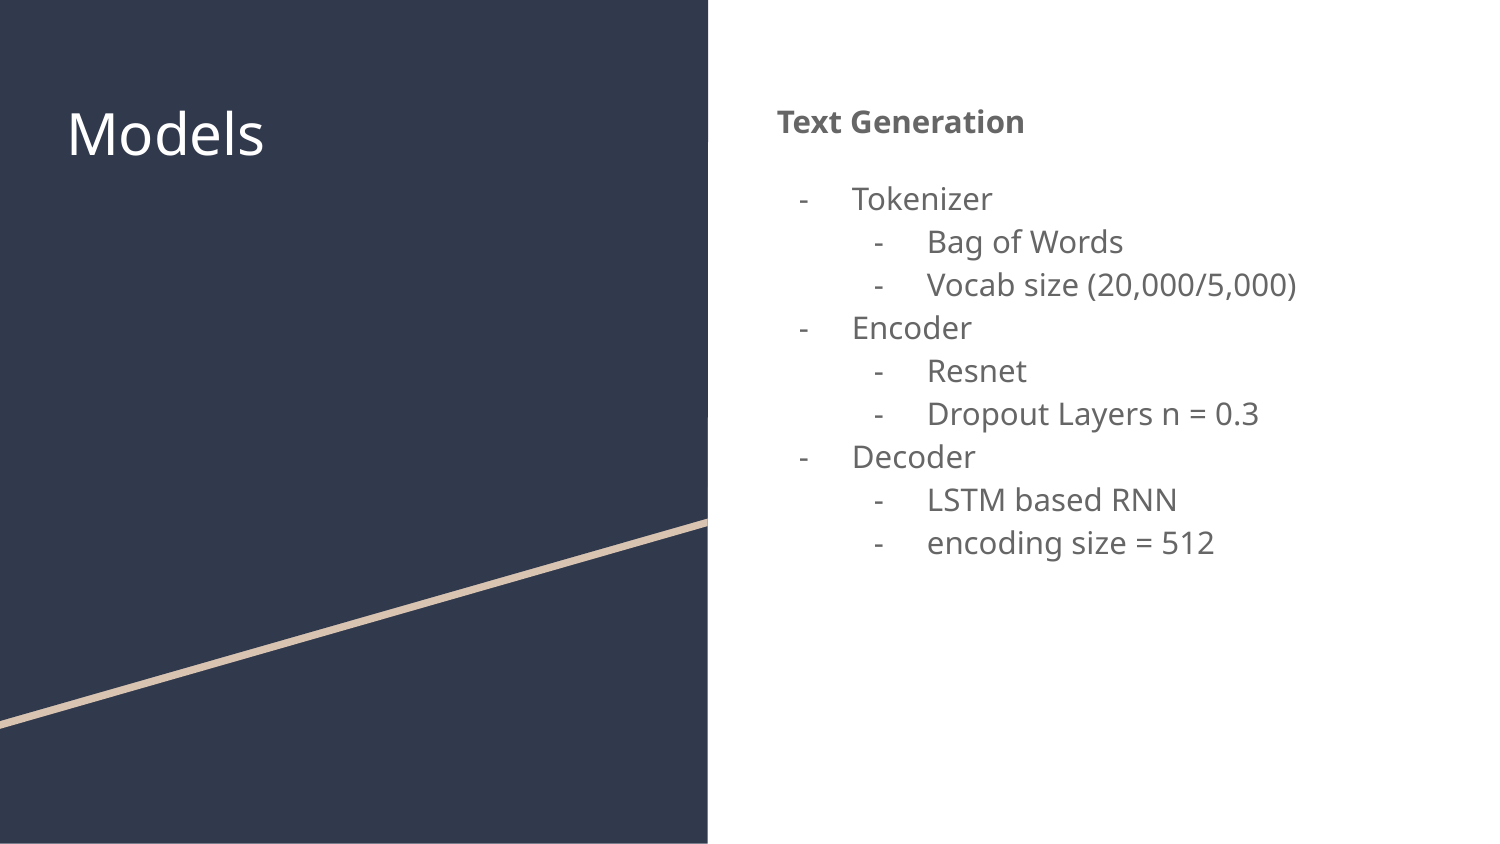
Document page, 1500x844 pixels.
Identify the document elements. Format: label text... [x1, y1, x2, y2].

list Text Generation Tokenizer Bag of Words Vocab size (20,000/5,000) Encoder Resnet Dropout Layers n = 0.3 Decoder LSTM based RNN encoding size = 512 [761, 82, 1446, 755]
title Models [51, 82, 660, 494]
